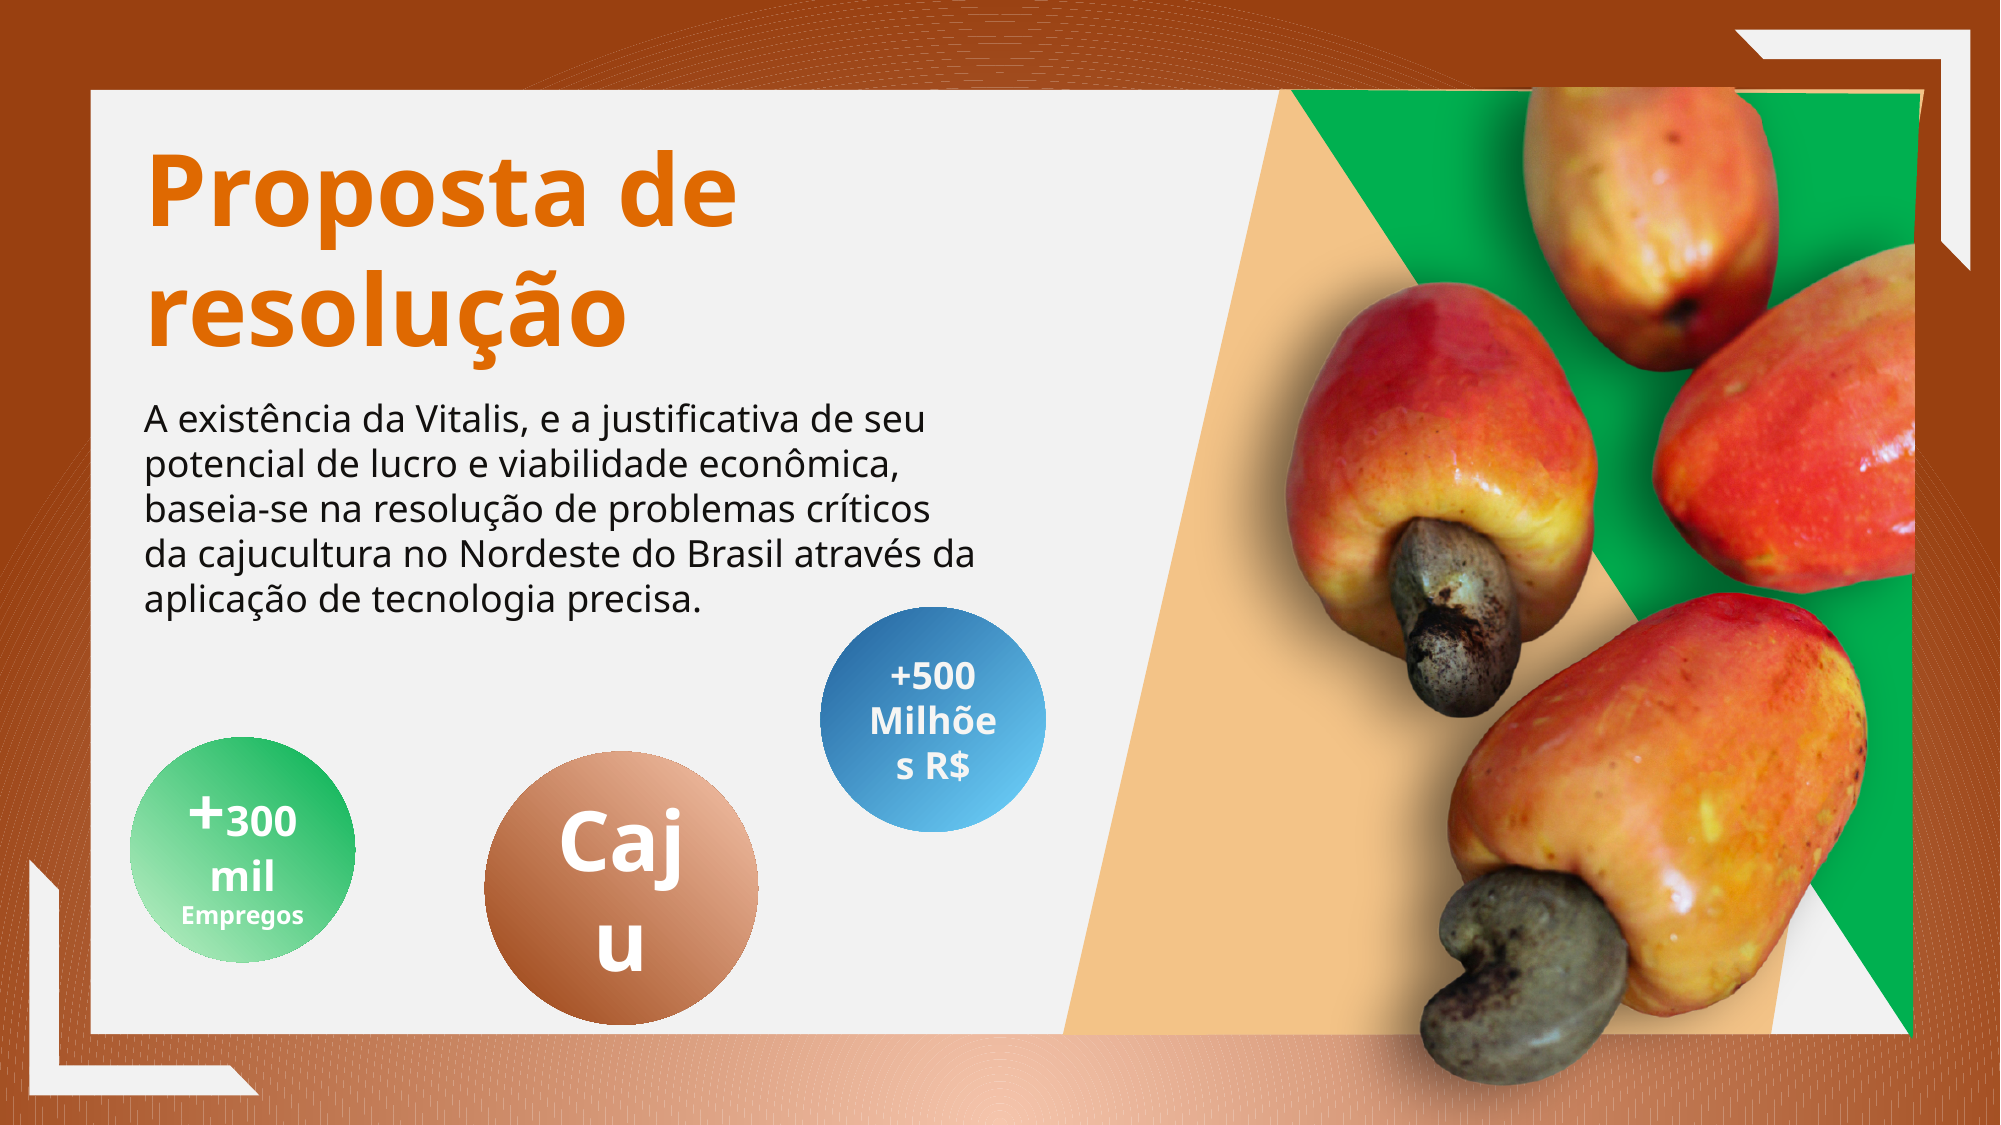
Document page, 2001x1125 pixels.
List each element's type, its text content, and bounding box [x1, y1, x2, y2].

text_box +300mil Empregos [128, 735, 357, 964]
text_box +500 Milhões R$ [819, 605, 1048, 834]
text_box Proposta de resolução [130, 118, 933, 374]
picture [1194, 87, 1916, 1125]
text_box [27, 855, 264, 1098]
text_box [1176, 11, 2000, 1125]
text_box Caju [483, 750, 760, 1027]
text_box A existência da Vitalis, e a justificativa de seu potencial de lucro e viabilidade econômica, baseia-se na resolução de problemas críticos da cajucultura no Nordeste do Brasil através da aplicação de tecnologia precisa. [129, 387, 996, 627]
text_box [89, 88, 1176, 1036]
